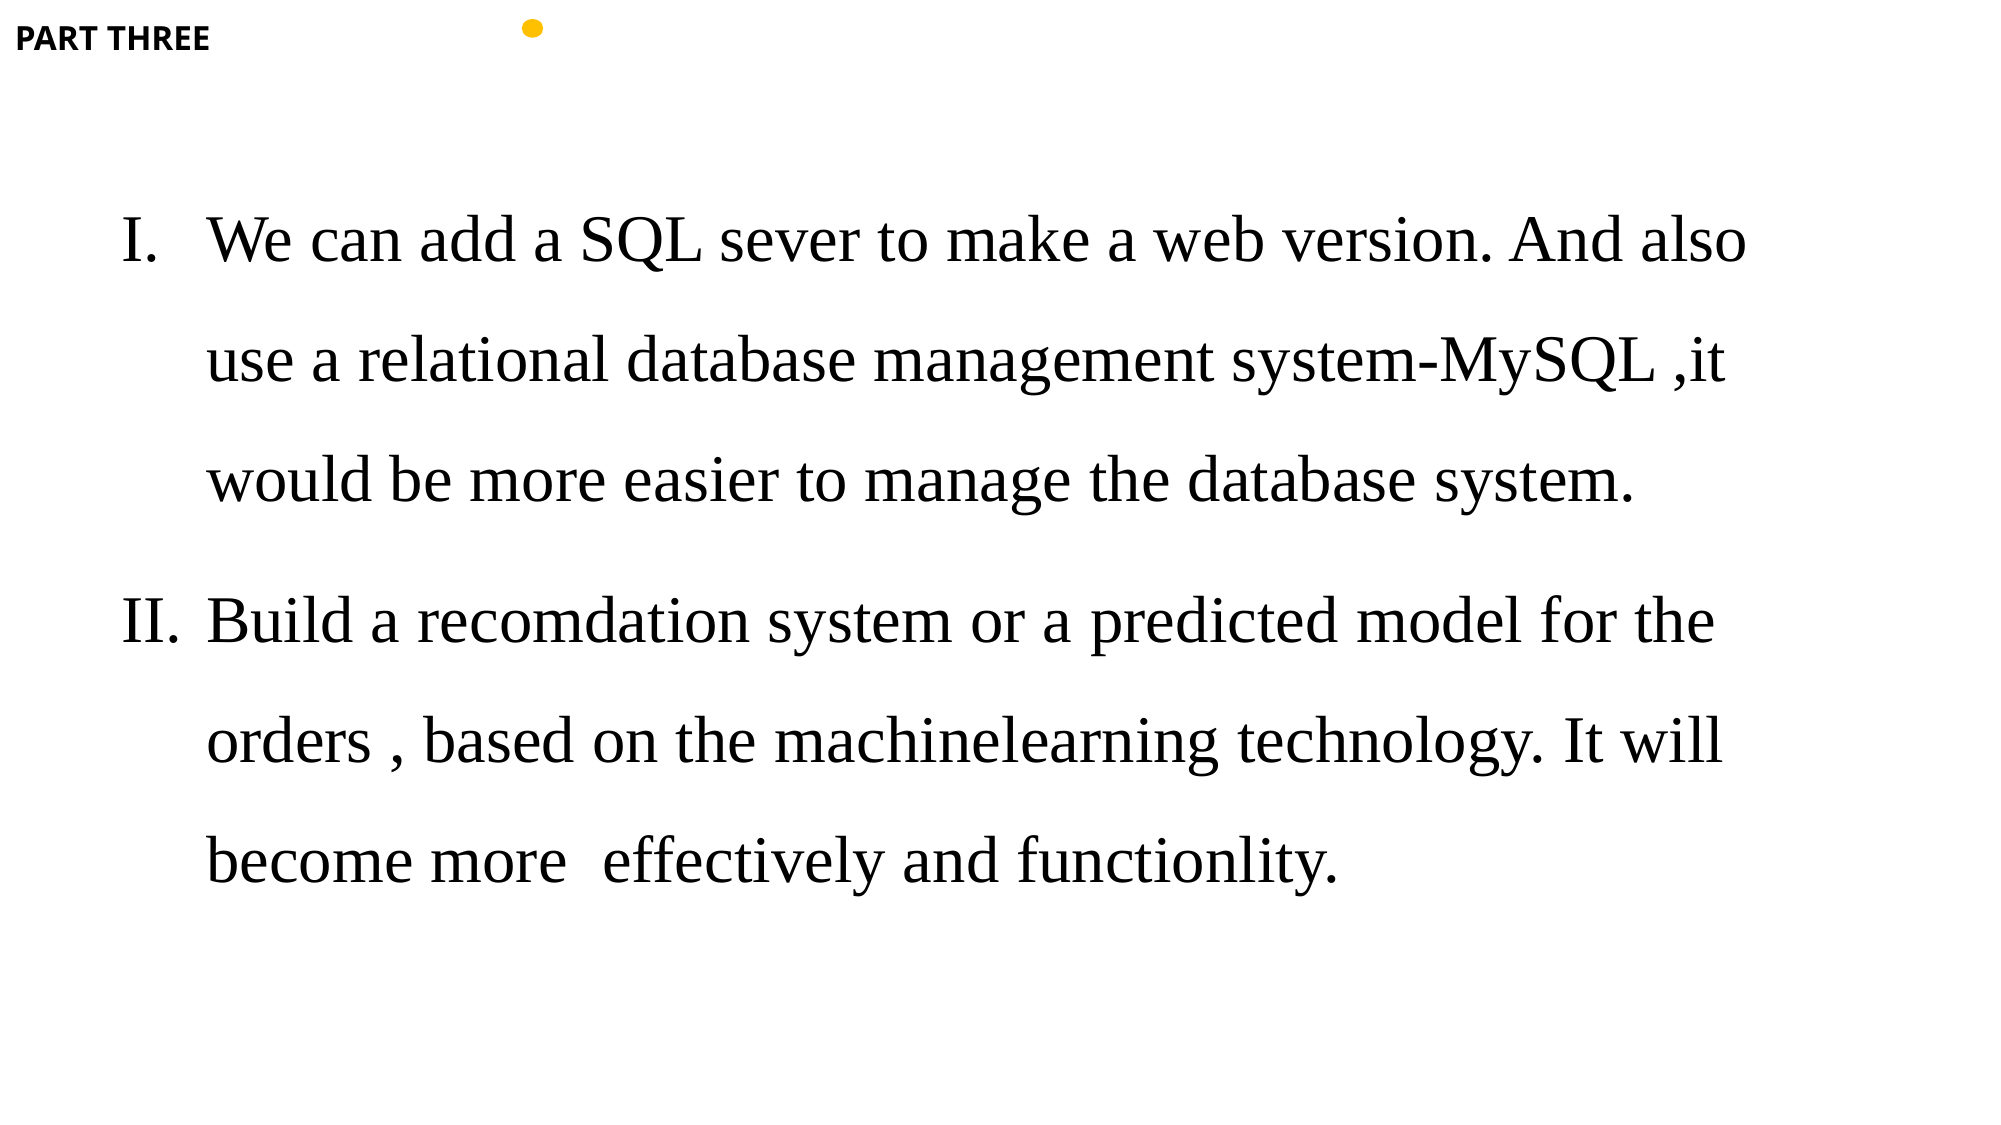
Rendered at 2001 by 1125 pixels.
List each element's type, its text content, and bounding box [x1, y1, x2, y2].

text_box We can add a SQL sever to make a web version. And also use a relational database management system-MySQL ,it would be more easier to manage the database system. Build a recomdation system or a predicted model for the orders , based on the machinelearning technology. It will become more effectively and functionlity. [106, 147, 1837, 957]
text_box PART THREE [0, 9, 588, 100]
text_box [520, 18, 545, 39]
